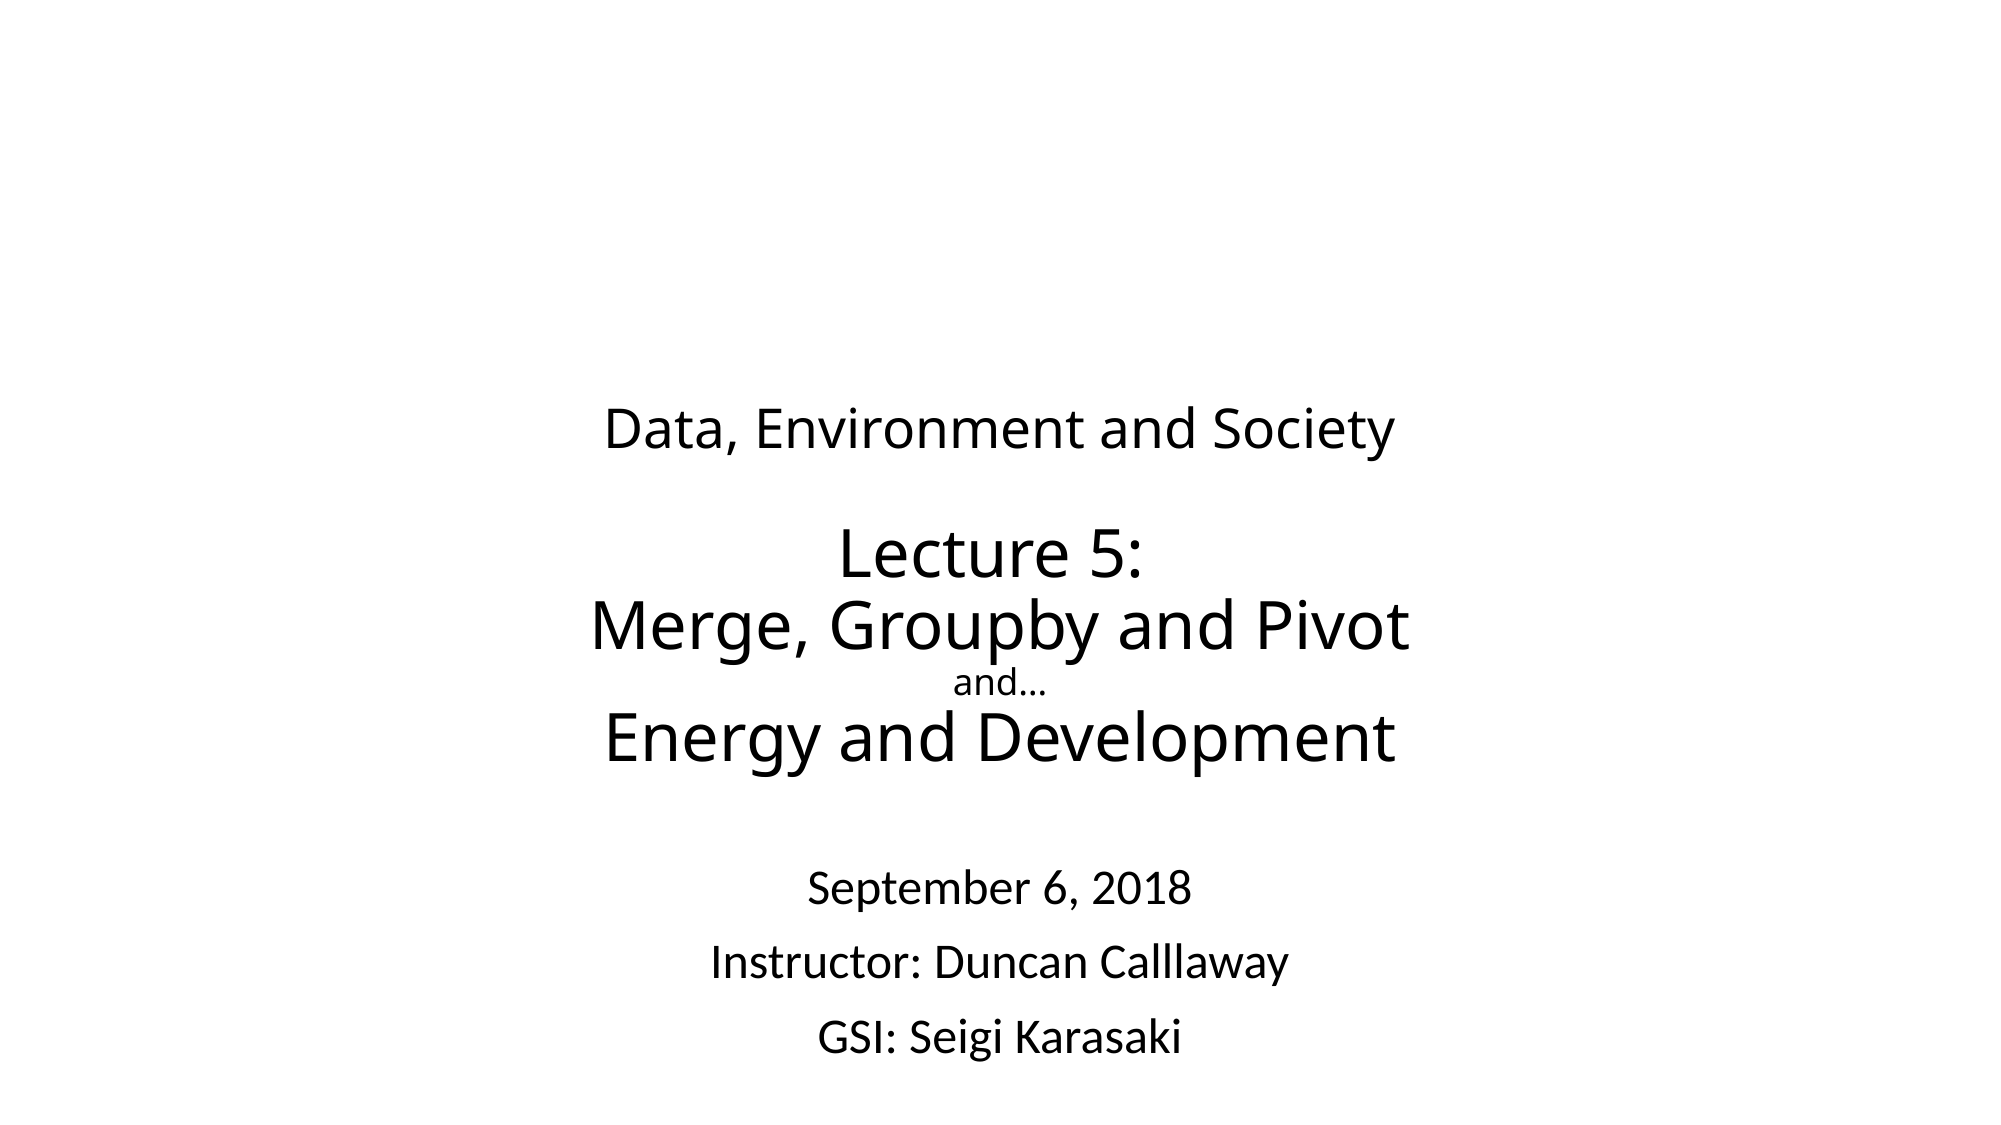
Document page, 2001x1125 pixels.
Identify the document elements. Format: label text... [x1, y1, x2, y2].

title Data, Environment and Society Lecture 5: Merge, Groupby and Pivot and… Energy and Development [249, 391, 1750, 784]
subtitle September 6, 2018 Instructor: Duncan Calllaway GSI: Seigi Karasaki [249, 853, 1750, 1125]
text_box [1103, 592, 1134, 654]
